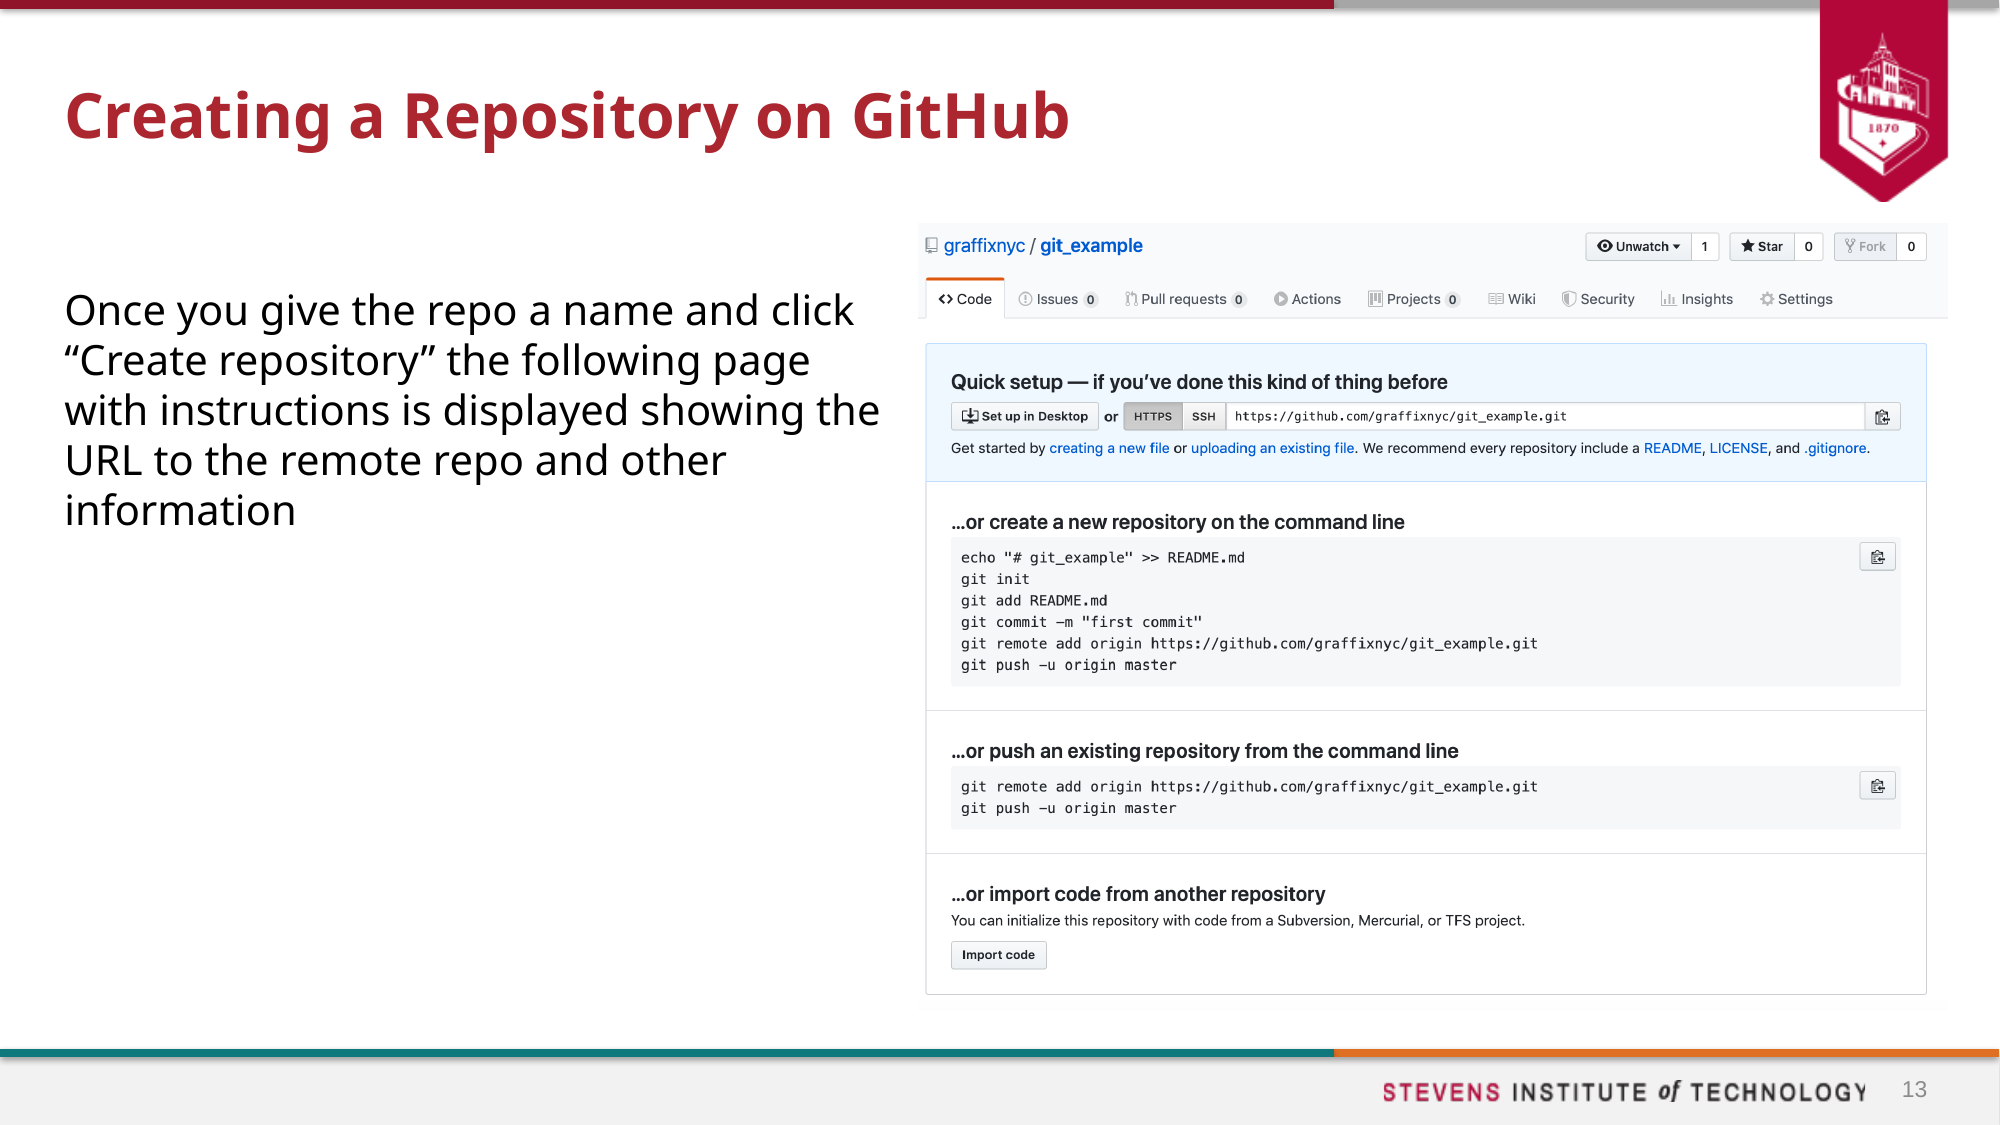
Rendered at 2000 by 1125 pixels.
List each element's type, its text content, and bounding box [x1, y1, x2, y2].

title Creating a Repository on GitHub [49, 68, 1647, 157]
slide_number 13 [1862, 1057, 1967, 1118]
picture [918, 223, 1948, 1010]
list Once you give the repo a name and click “Create repository” the following page with instructions is displayed showing the URL to the remote repo and other information [49, 276, 919, 1058]
